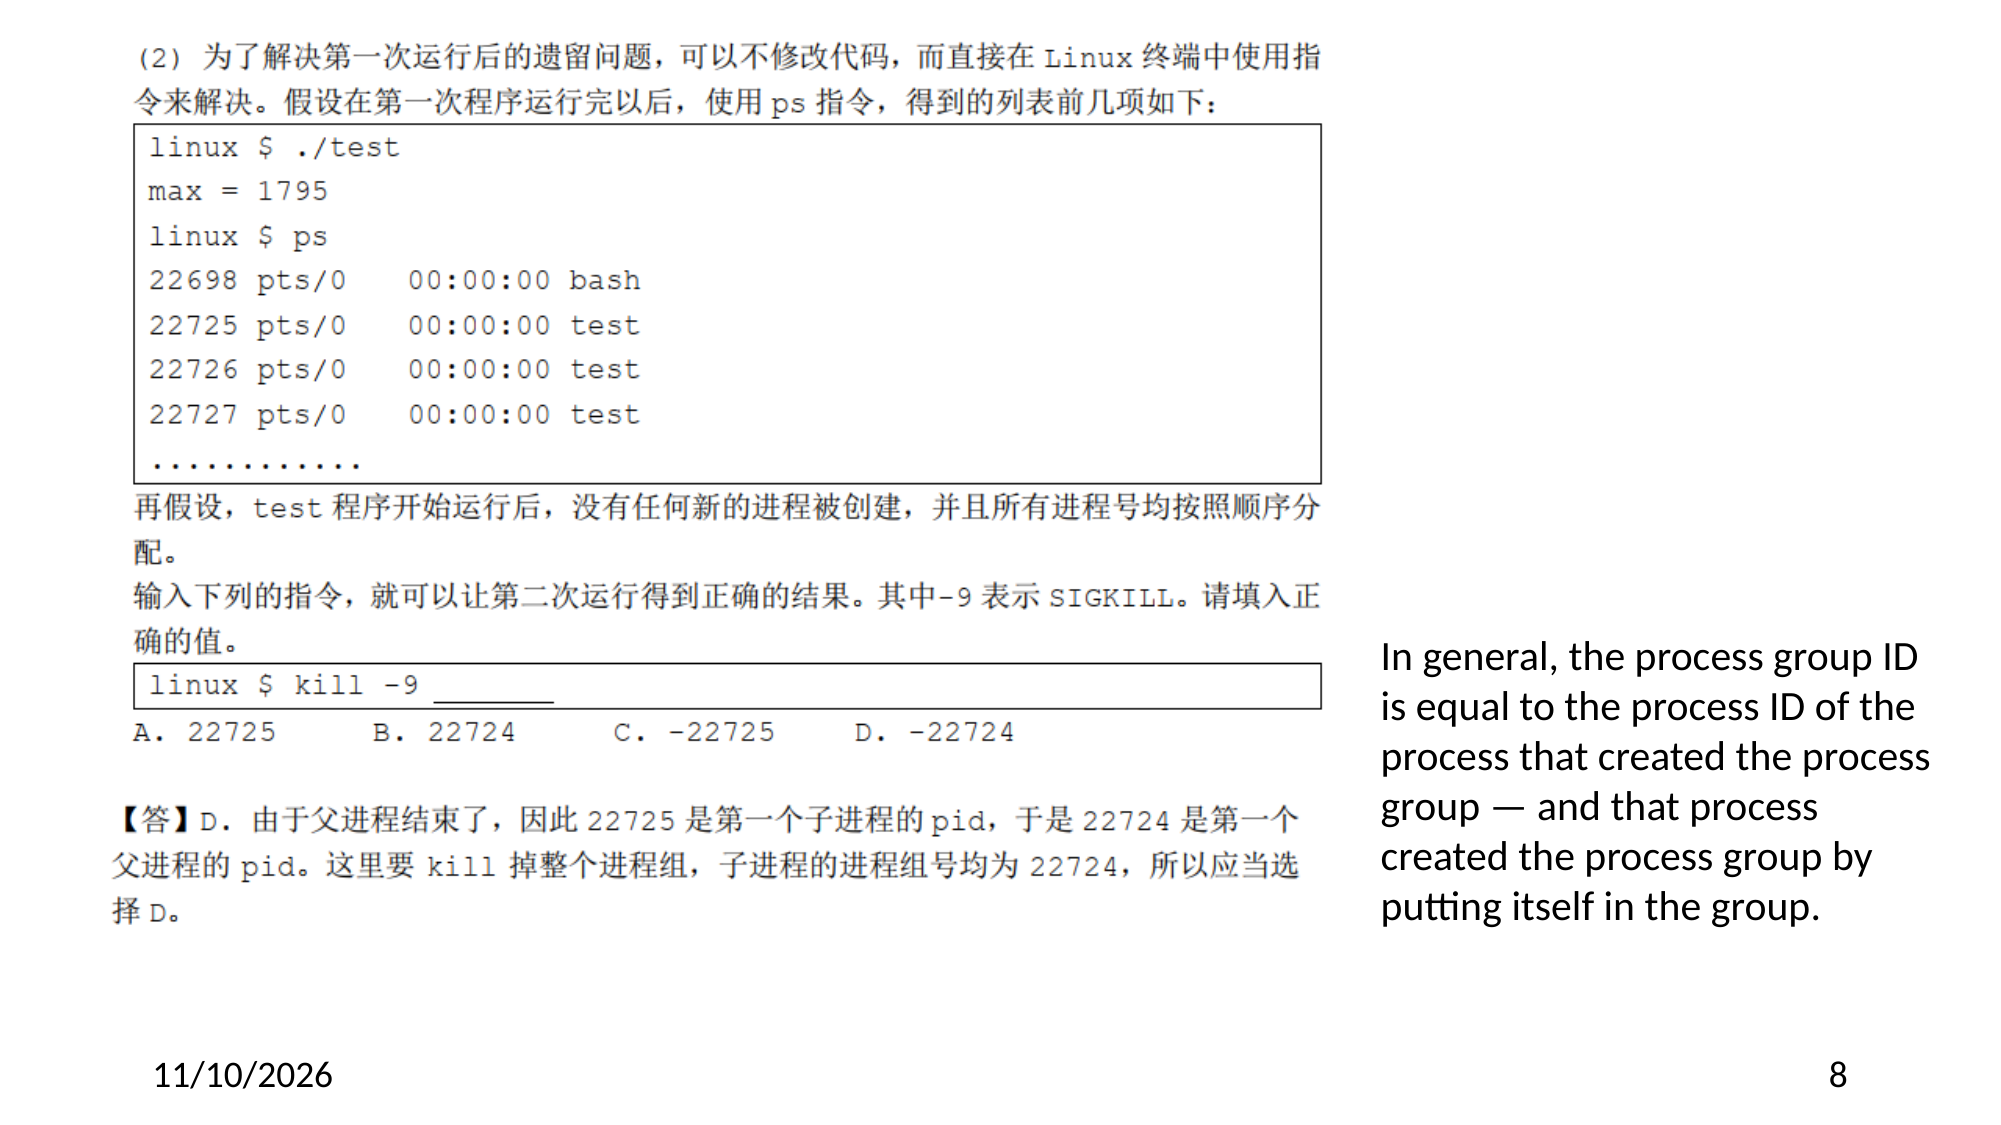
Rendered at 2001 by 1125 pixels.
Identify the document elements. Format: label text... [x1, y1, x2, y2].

picture [96, 780, 1327, 936]
text_box In general, the process group ID is equal to the process ID of the process that created the process group — and that process created the process group by putting itself in the group. [1365, 621, 1969, 937]
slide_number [137, 1042, 588, 1103]
slide_number 8 [1412, 1042, 1863, 1103]
picture [96, 22, 1452, 774]
